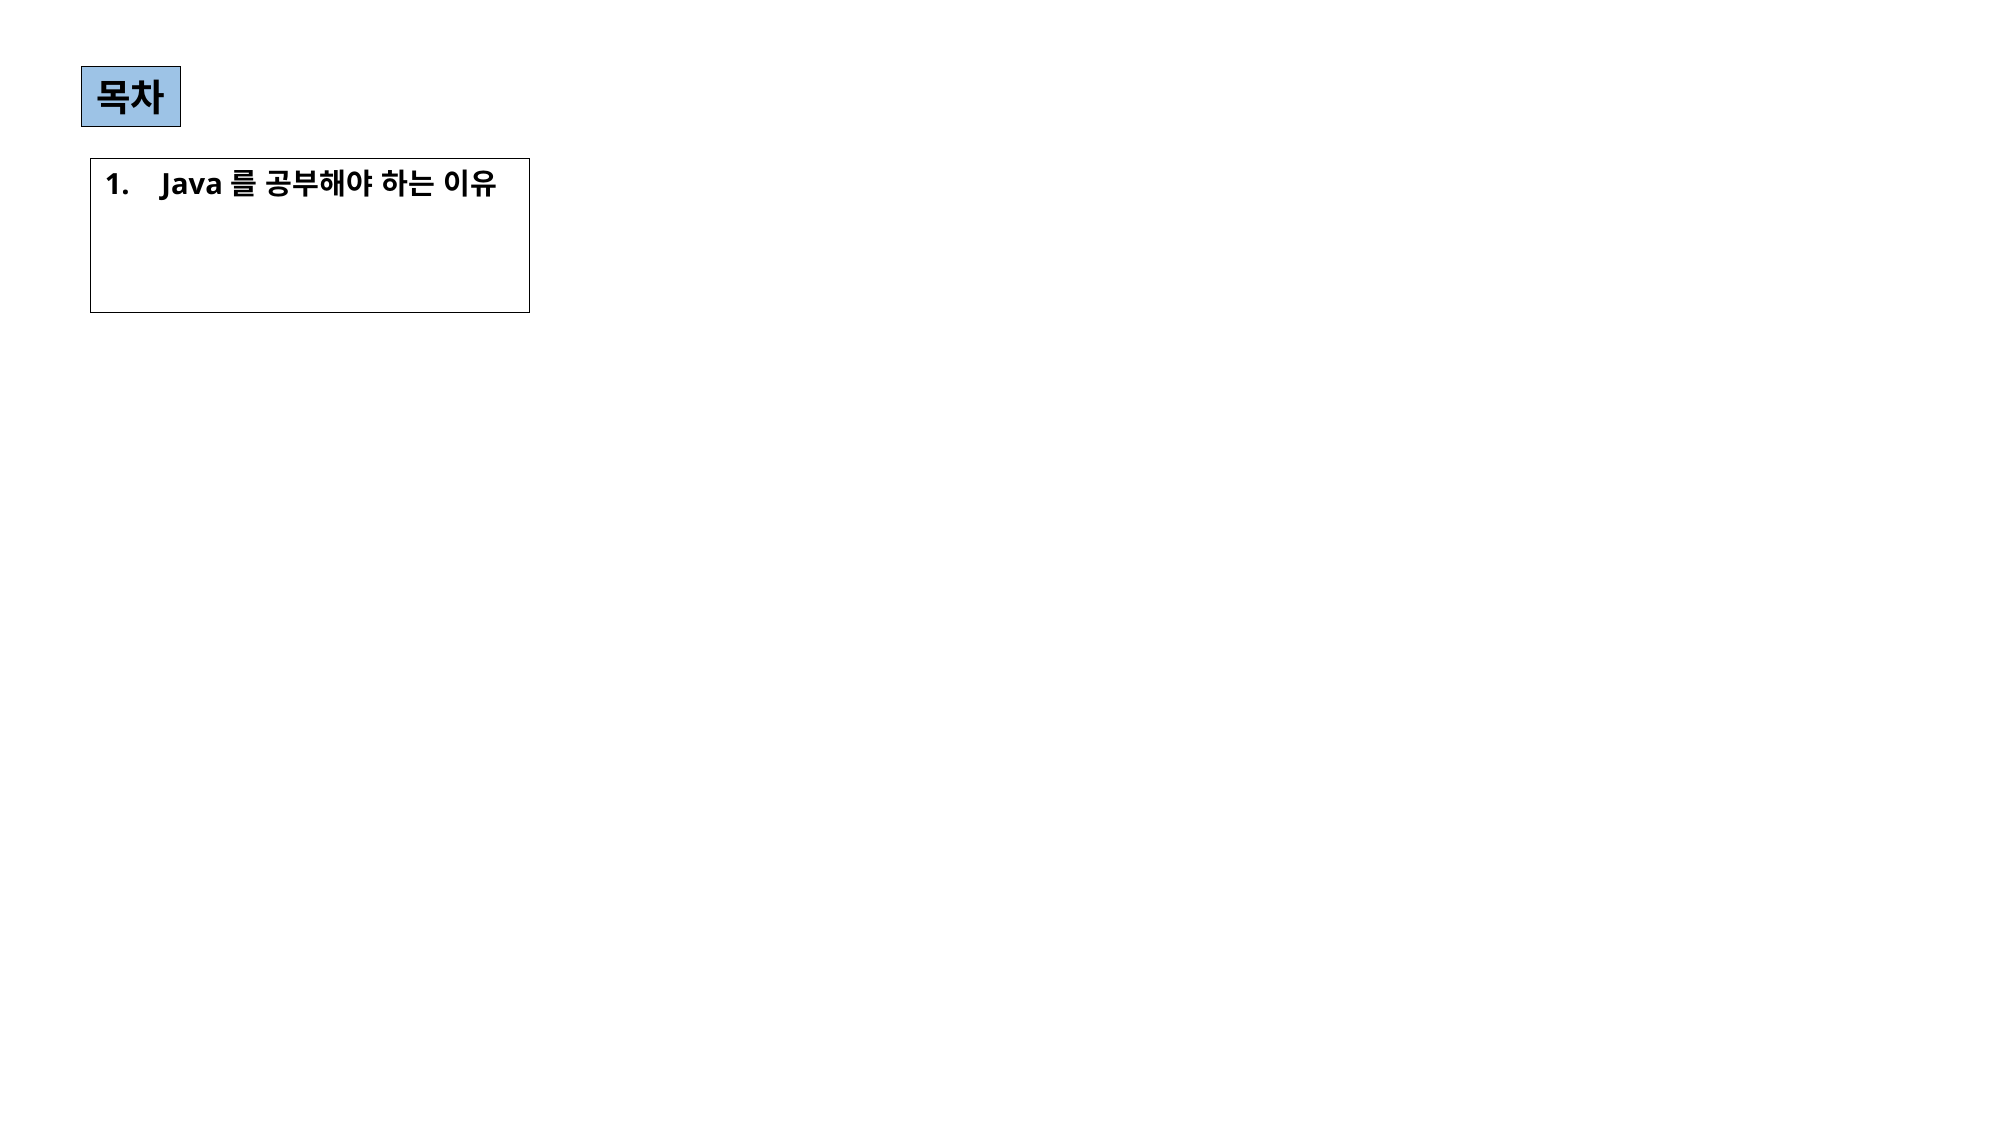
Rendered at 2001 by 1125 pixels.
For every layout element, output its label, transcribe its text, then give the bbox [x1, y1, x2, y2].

text_box 목차 [81, 66, 181, 127]
text_box Java를 공부해야 하는 이유 [90, 158, 530, 313]
